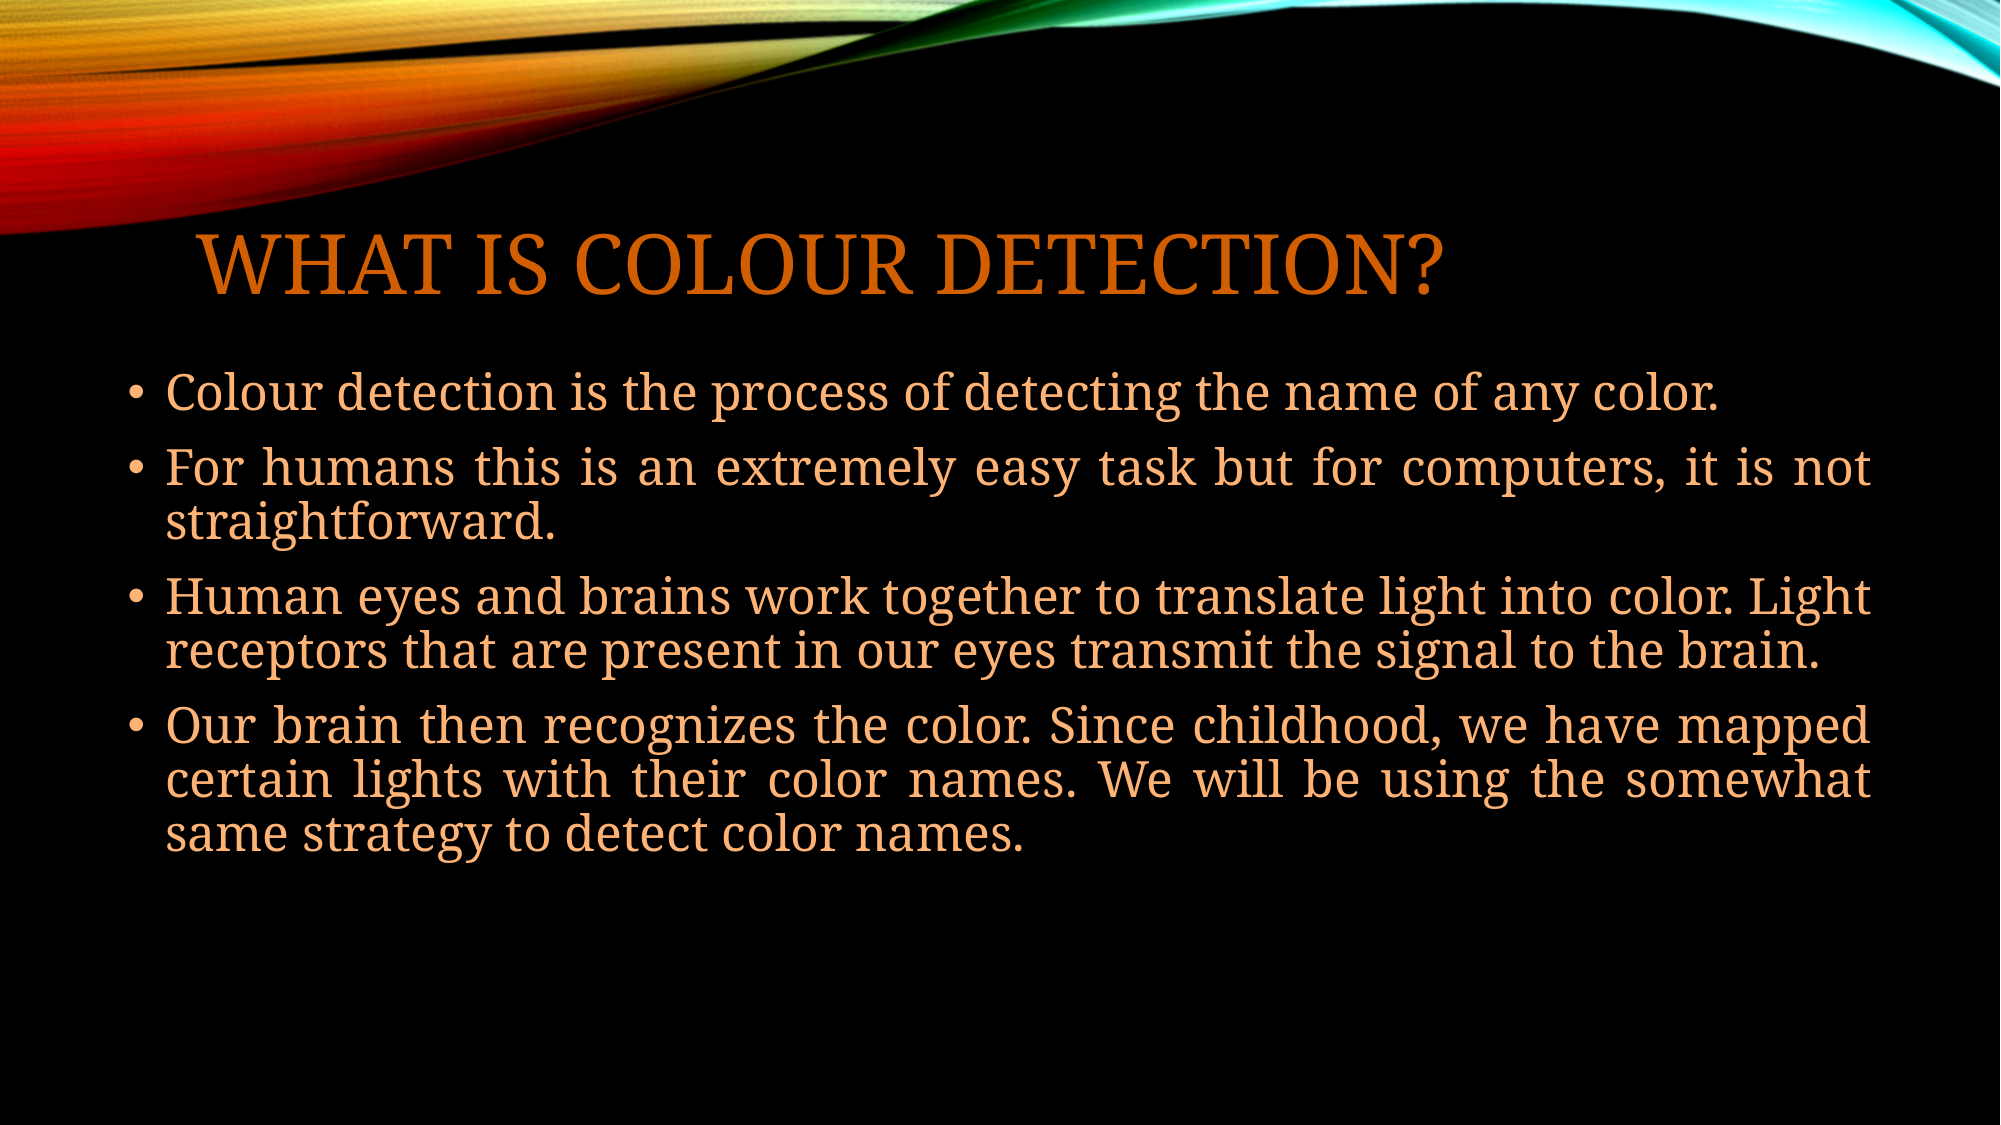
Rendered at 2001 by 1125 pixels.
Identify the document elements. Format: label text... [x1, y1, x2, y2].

picture [0, 0, 2000, 237]
title What is Colour Detection? [49, 211, 1462, 424]
list Colour detection is the process of detecting the name of any color. For humans this is an extremely easy task but for computers, it is not straightforward. Human eyes and brains work together to translate light into color. Light receptors that are present in our eyes transmit the signal to the brain. Our brain then recognizes the color. Since childhood, we have mapped certain lights with their color names. We will be using the somewhat same strategy to detect color names. [112, 360, 1888, 1021]
